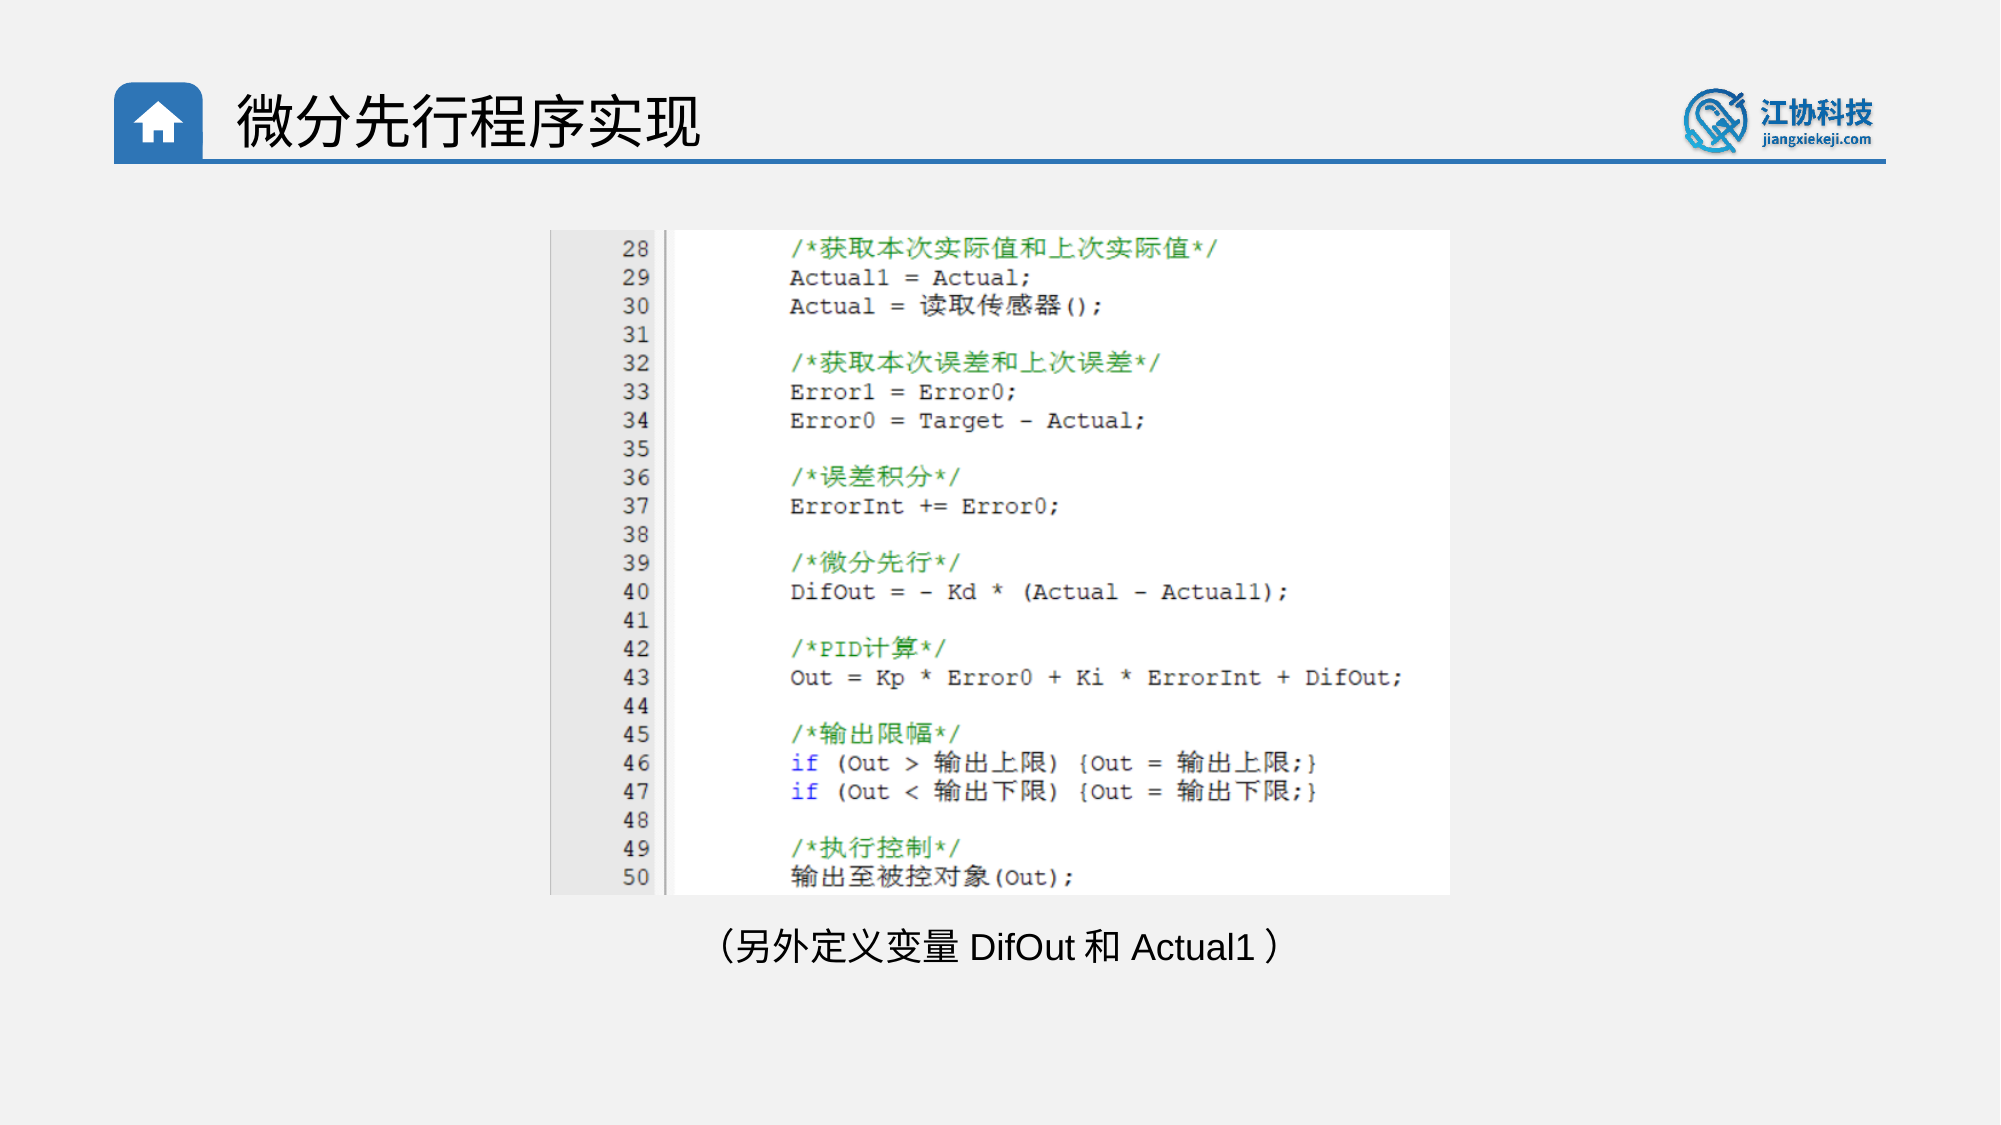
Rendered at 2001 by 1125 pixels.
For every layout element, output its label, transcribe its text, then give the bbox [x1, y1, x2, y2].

text_box （另外定义变量DifOut和Actual1） [579, 915, 1421, 976]
picture [550, 230, 1450, 895]
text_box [114, 76, 1886, 166]
